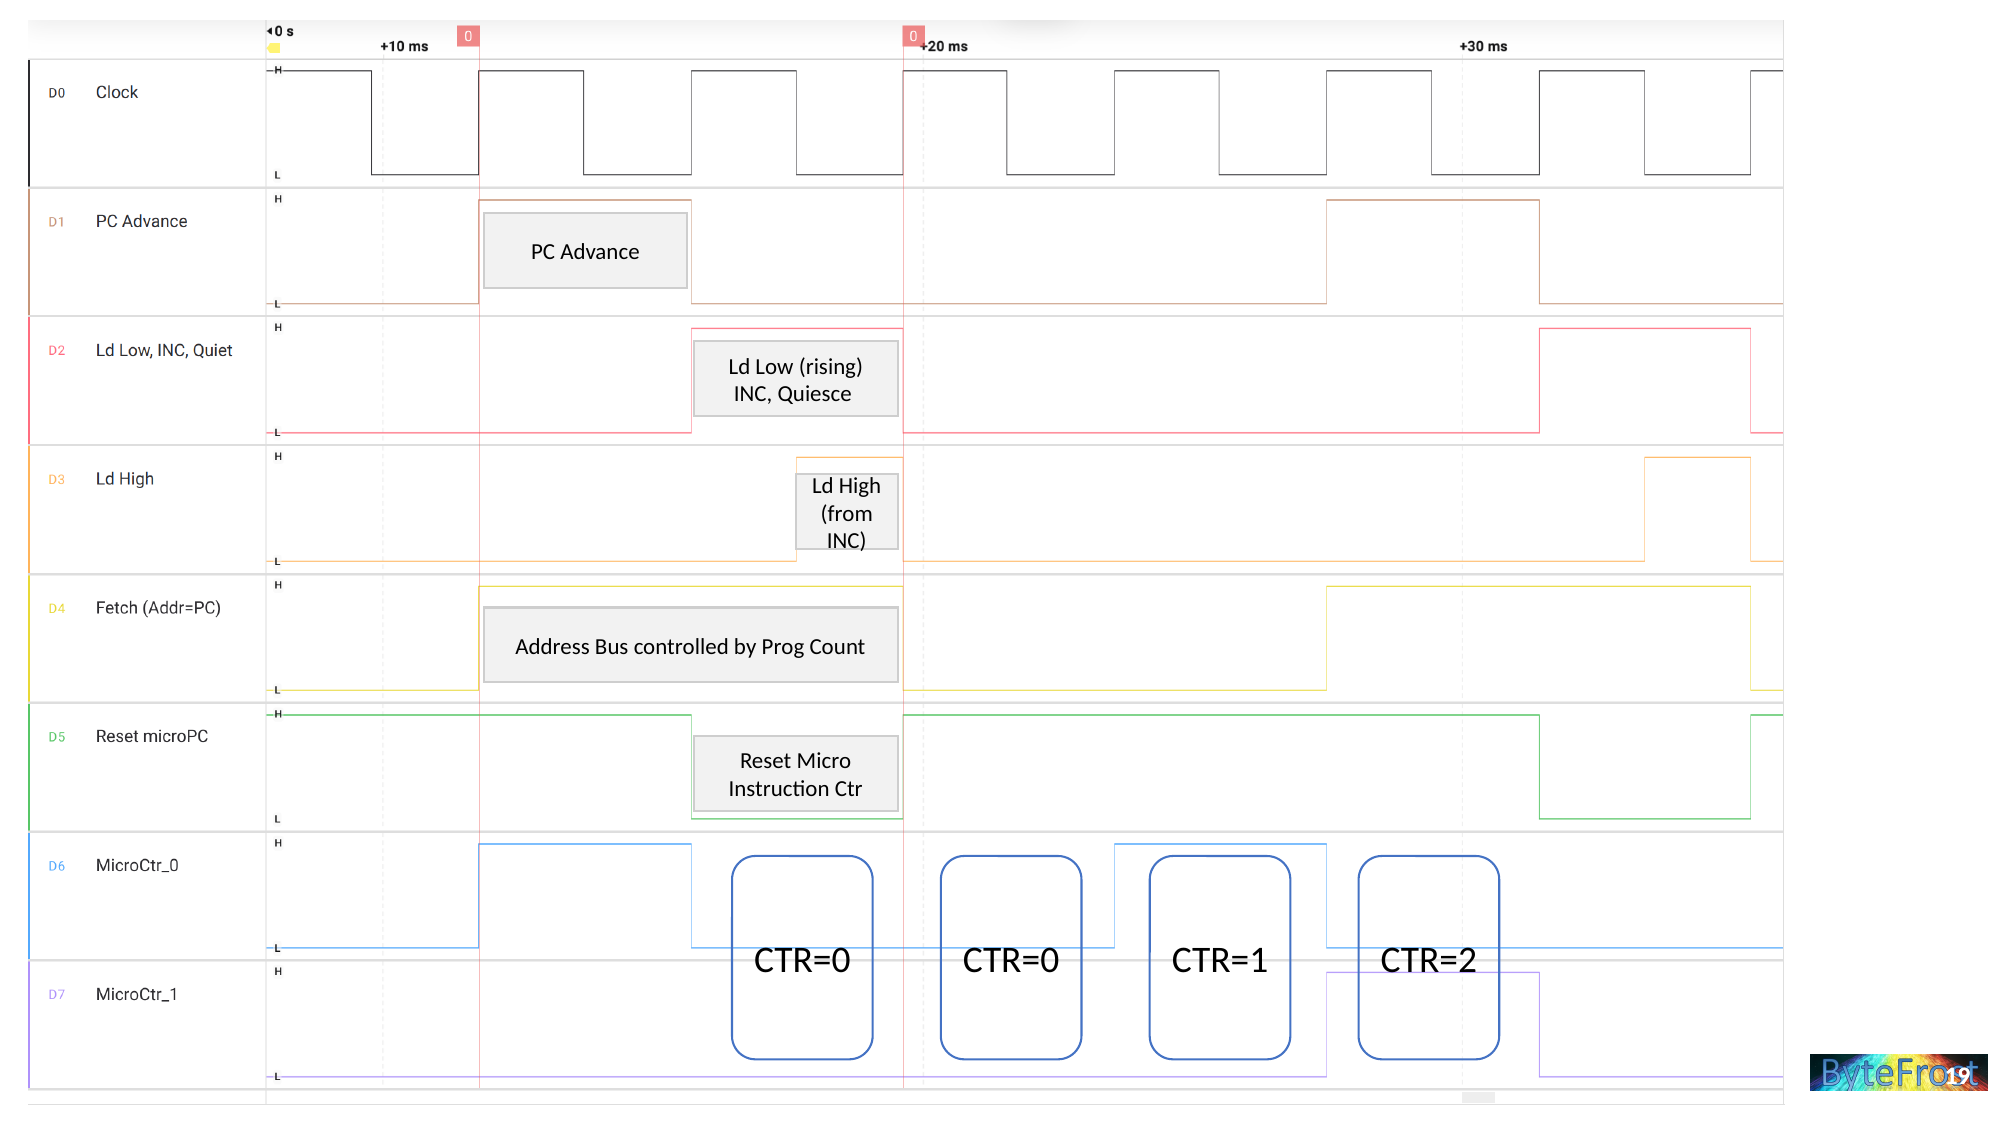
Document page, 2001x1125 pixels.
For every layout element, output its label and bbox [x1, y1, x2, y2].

text_box [28, 20, 1785, 1105]
picture [1810, 1054, 1988, 1091]
